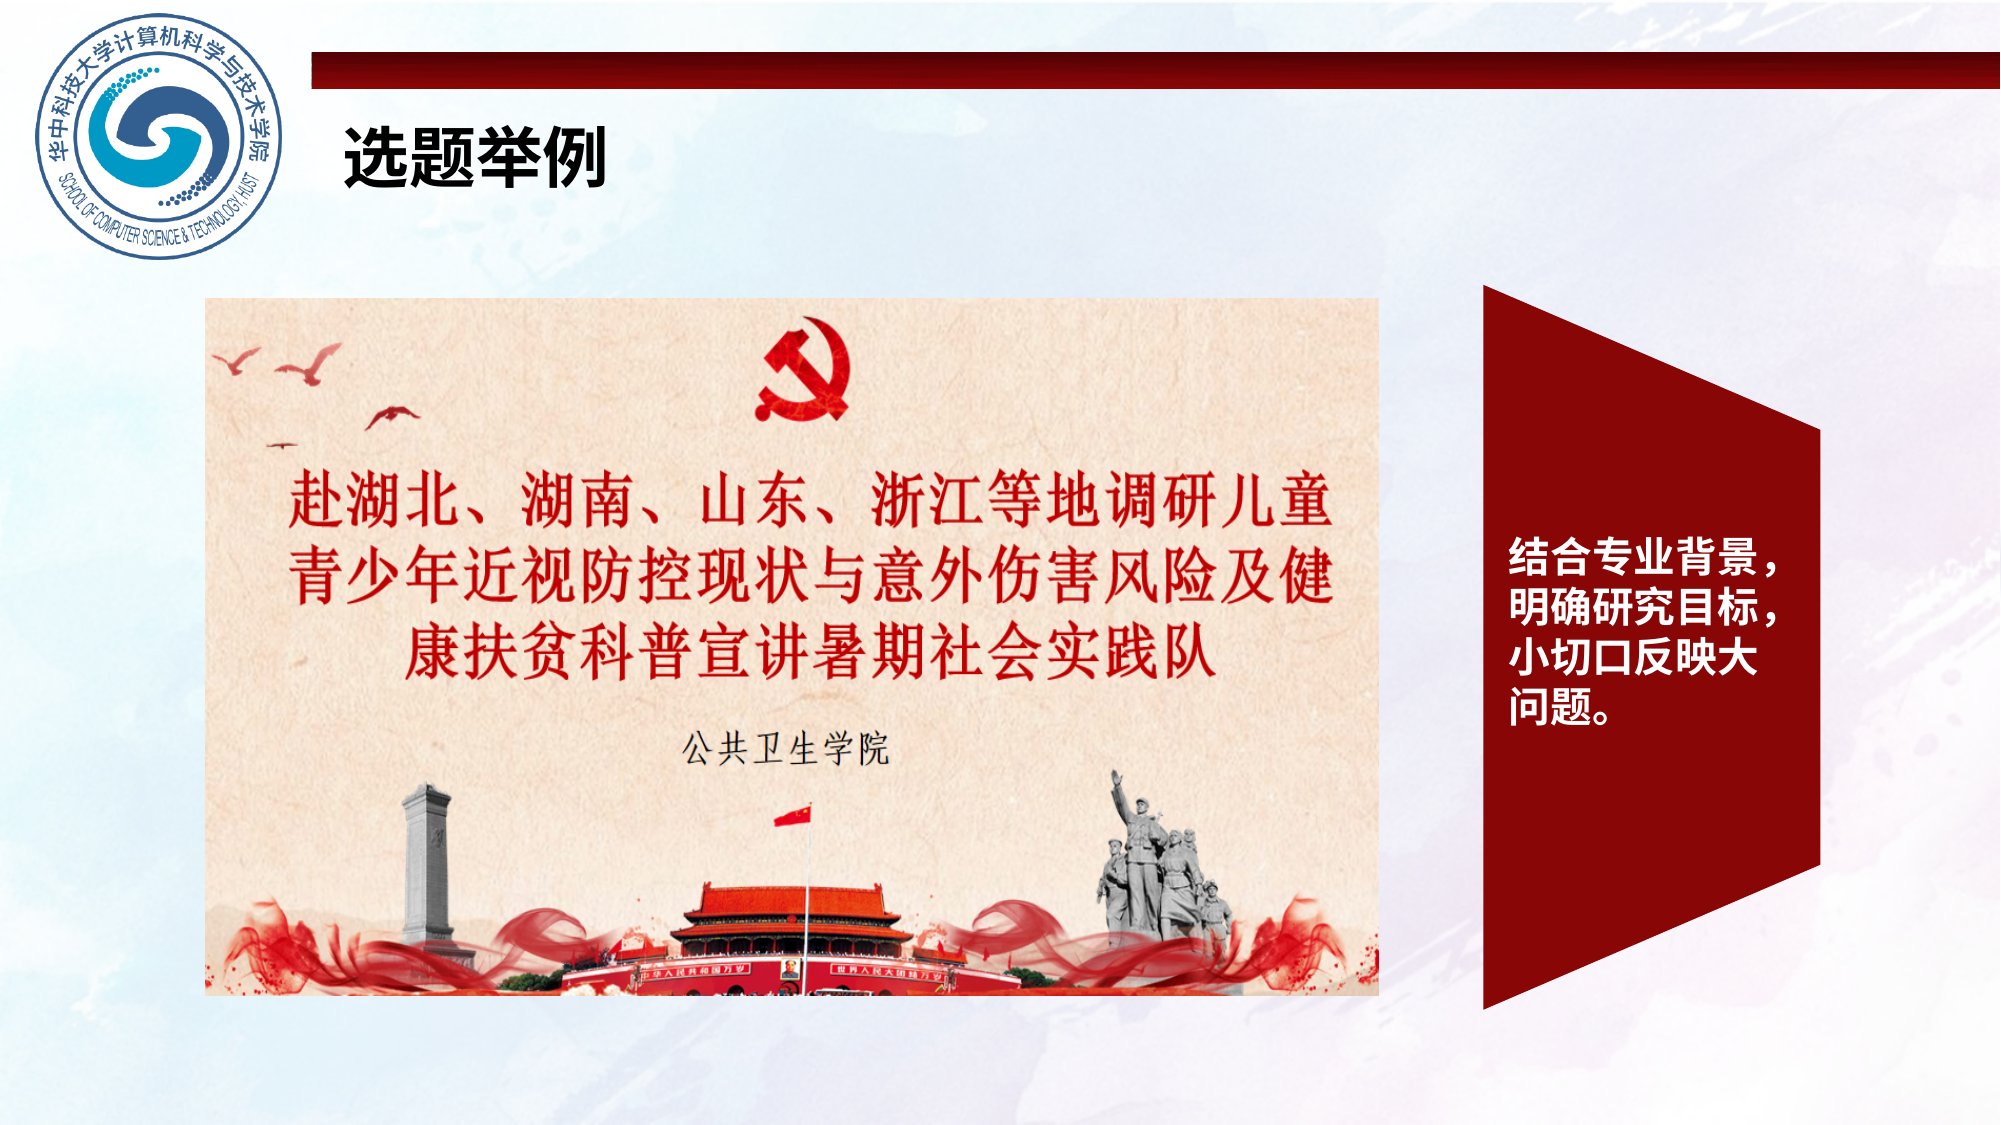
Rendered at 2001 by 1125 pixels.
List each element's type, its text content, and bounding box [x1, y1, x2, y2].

text_box 结合专业背景，明确研究目标，小切口反映大问题。 [1494, 522, 1810, 738]
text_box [311, 52, 2000, 89]
text_box [1482, 283, 1822, 1012]
text_box 选题举例 [327, 108, 810, 203]
picture [0, 0, 2001, 1125]
